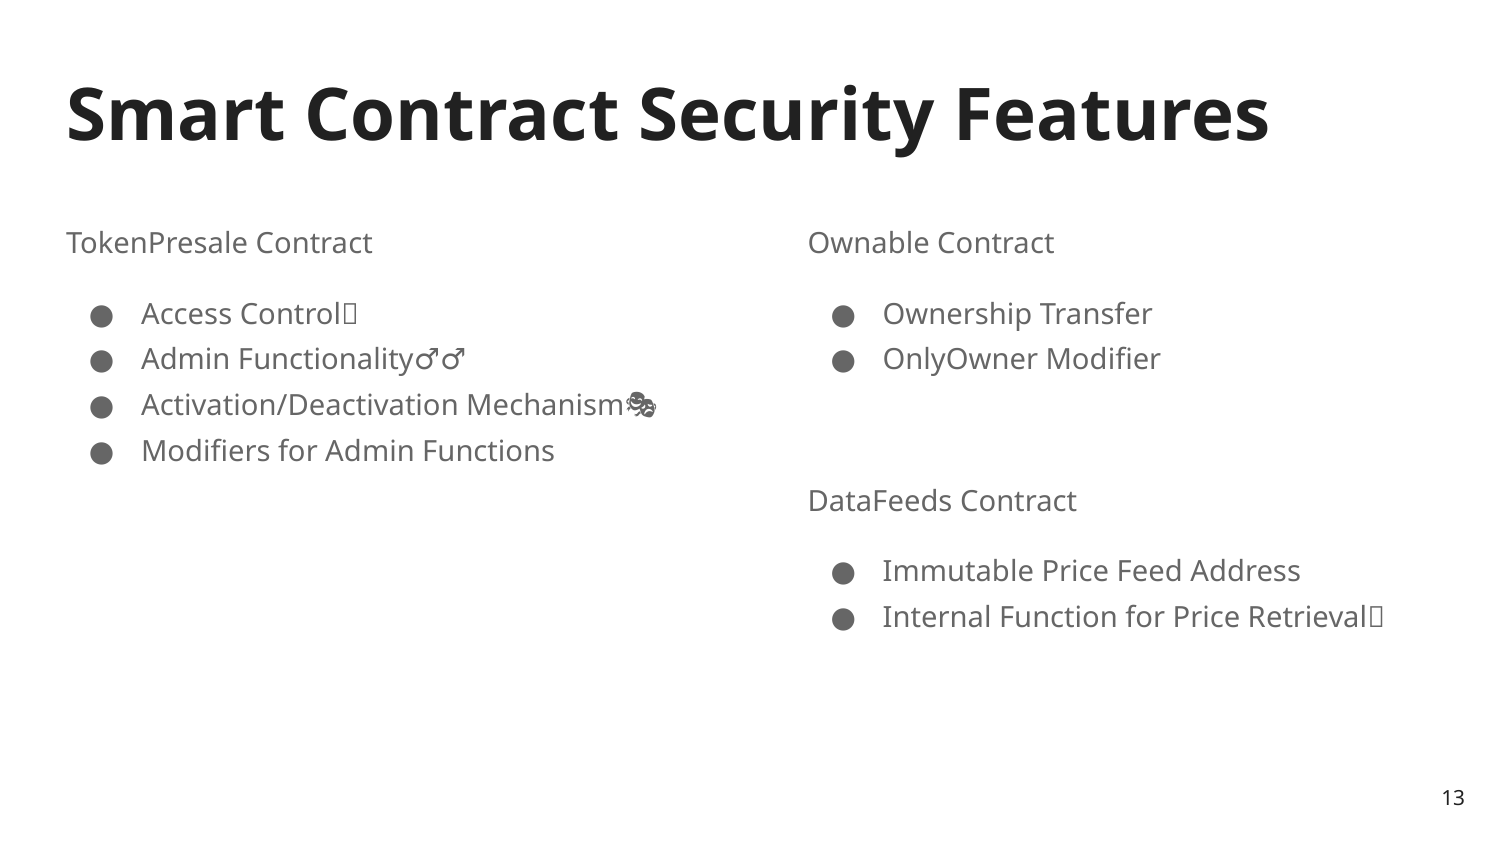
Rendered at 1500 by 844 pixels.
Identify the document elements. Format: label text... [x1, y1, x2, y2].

slide_number ‹#› [1389, 764, 1480, 830]
list Ownable Contract Ownership Transfer OnlyOwner Modifier DataFeeds Contract Immutable Price Feed Address Internal Function for Price Retrieval🔏 [792, 201, 1449, 750]
title Smart Contract Security Features [51, 48, 1449, 180]
list TokenPresale Contract Access Control🦾 Admin Functionality🙍‍♂️ Activation/Deactivation Mechanism🎭 Modifiers for Admin Functions [51, 201, 708, 750]
